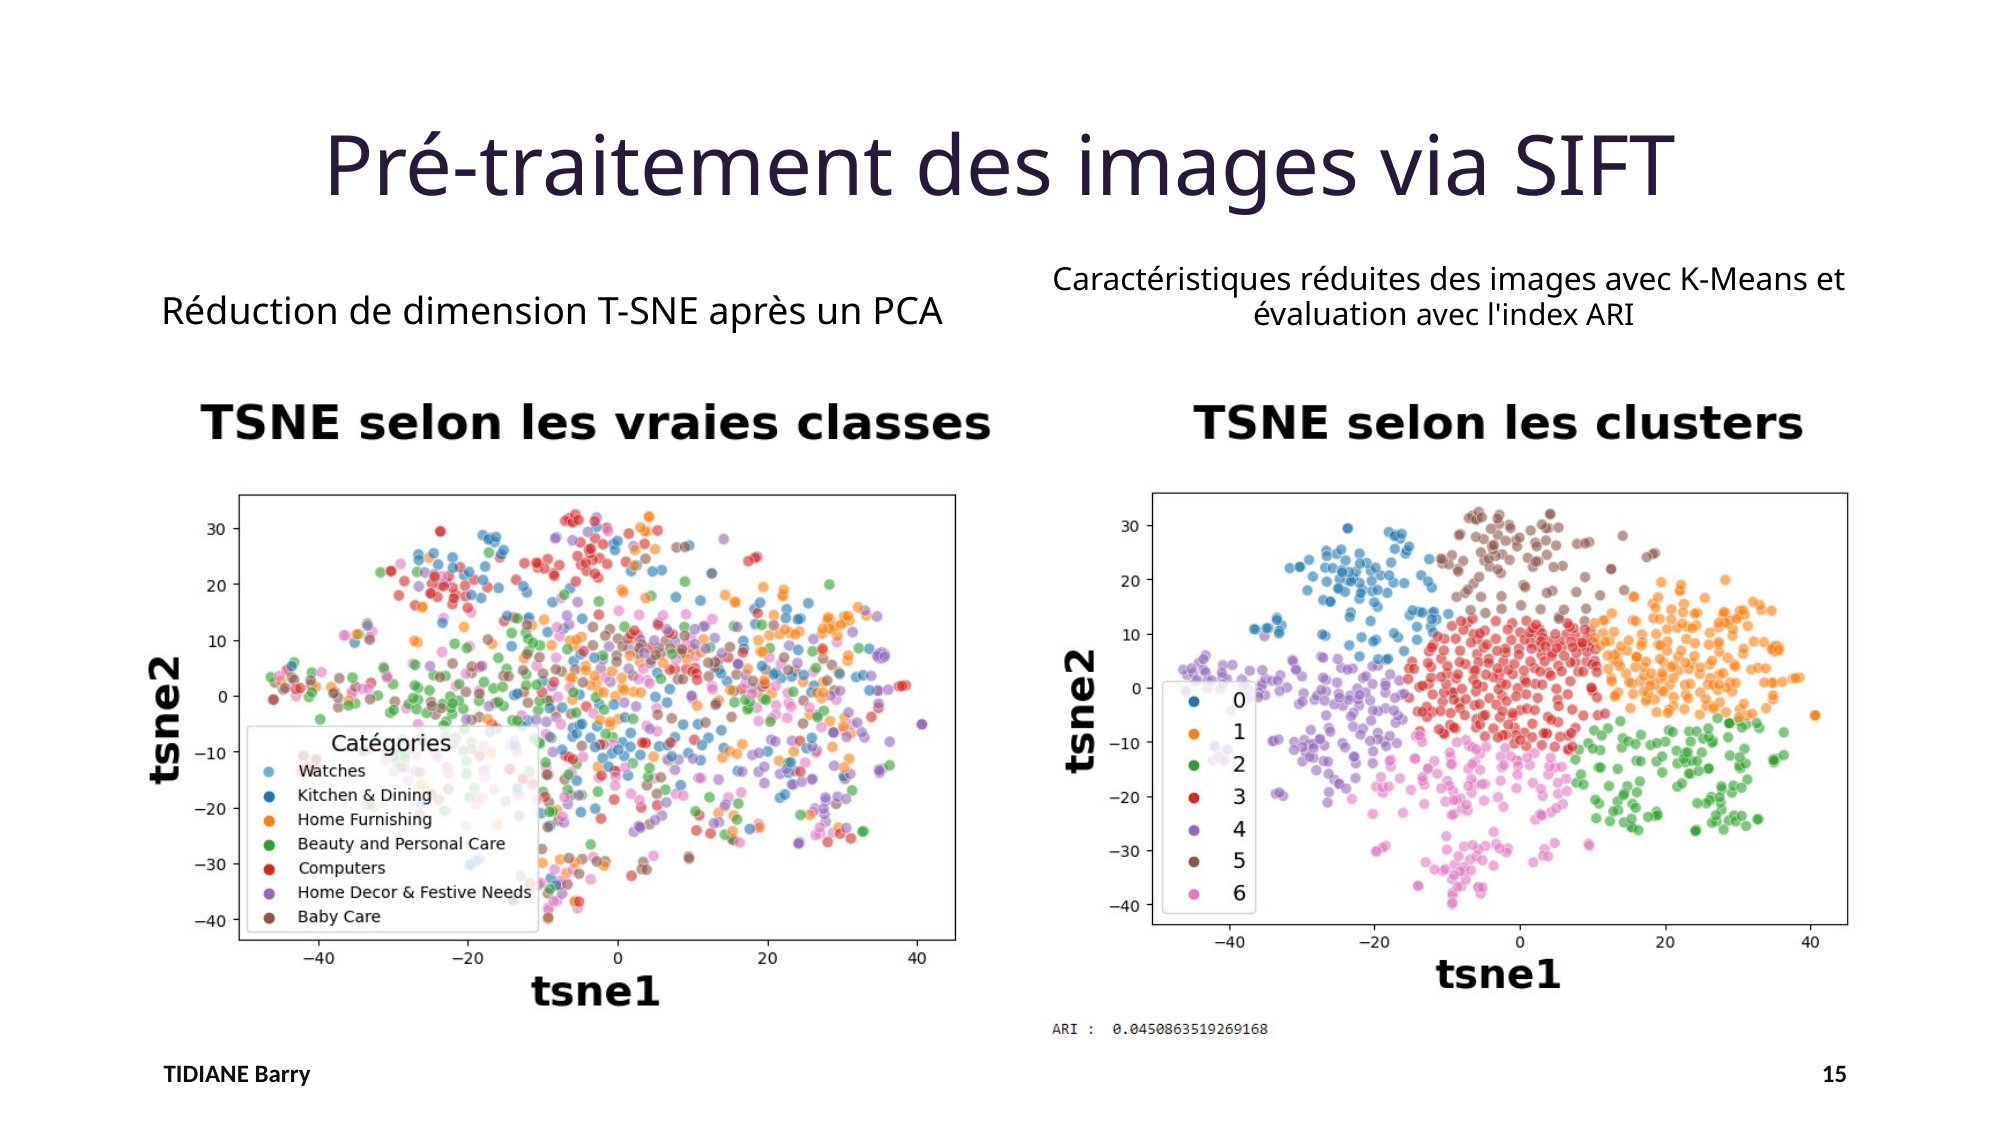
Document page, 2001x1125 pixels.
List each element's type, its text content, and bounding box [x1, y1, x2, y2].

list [144, 394, 1000, 1016]
title Pré-traitement des images via SIFT [137, 59, 1863, 278]
footer TIDIANE Barry [121, 1042, 354, 1103]
list Réduction de dimension T-SNE après un PCA [121, 275, 984, 341]
list Caractéristiques réduites des images avec K-Means et évaluation avec l'index ARI [1012, 248, 1876, 341]
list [1041, 394, 1892, 1043]
slide_number 15 [1412, 1043, 1863, 1103]
